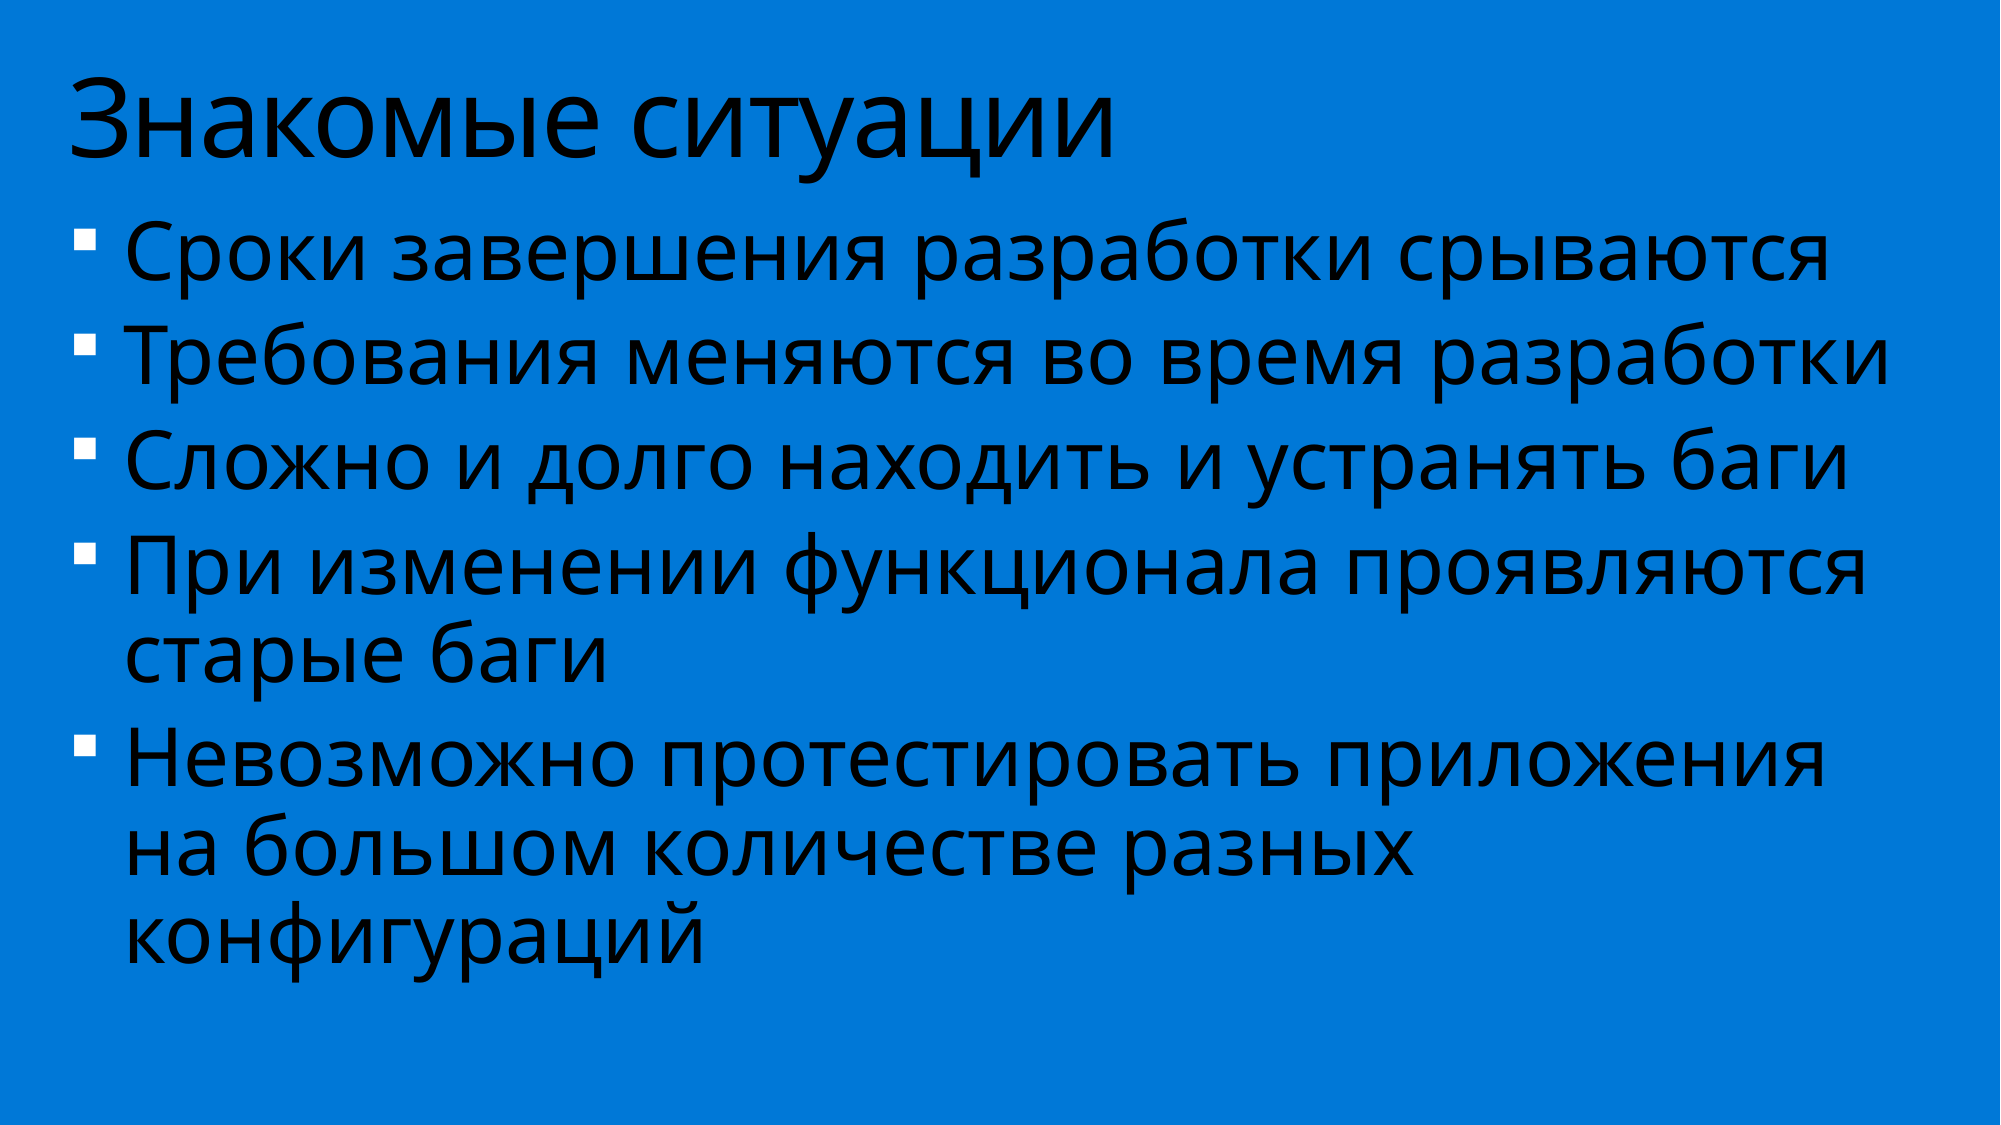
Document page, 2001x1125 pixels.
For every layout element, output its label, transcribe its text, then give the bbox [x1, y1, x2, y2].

title Знакомые ситуации [44, 47, 1957, 196]
list Сроки завершения разработки срываются Требования меняются во время разработки Сложно и долго находить и устранять баги При изменении функционала проявляются старые баги Невозможно протестировать приложения на большом количестве разных конфигураций [44, 196, 1956, 928]
